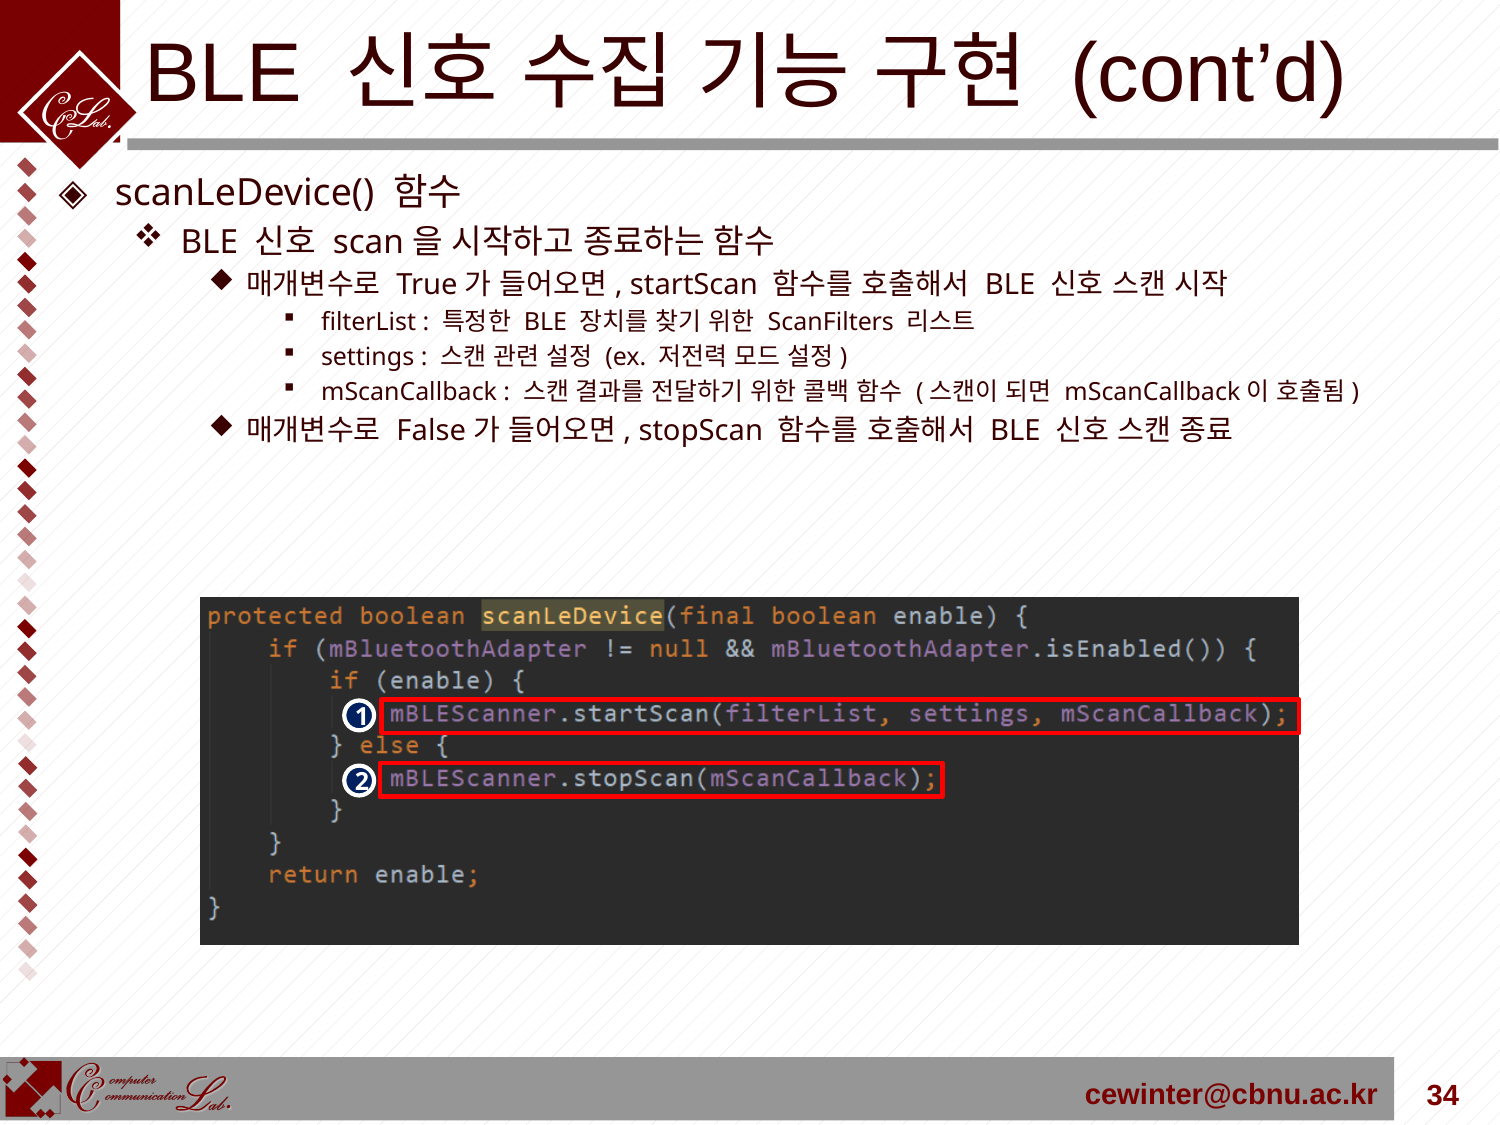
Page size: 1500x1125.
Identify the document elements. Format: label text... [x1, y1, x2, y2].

picture [0, 0, 153, 184]
picture [2, 1055, 234, 1121]
picture [200, 597, 1300, 945]
list scanLeDevice() 함수 BLE 신호 scan을 시작하고 종료하는 함수 매개변수로 True가 들어오면, startScan 함수를 호출해서 BLE 신호 스캔 시작 filterList : 특정한 BLE 장치를 찾기 위한 ScanFilters 리스트 settings : 스캔 관련 설정 (ex. 저전력 모드 설정) mScanCallback : 스캔 결과를 전달하기 위한 콜백 함수 (스캔이 되면 mScanCallback이 호출됨) 매개변수로 False가 들어오면, stopScan 함수를 호출해서 BLE 신호 스캔 종료 [43, 160, 1493, 1047]
title BLE 신호 수집 기능 구현 (cont’d) [129, 10, 1474, 126]
text_box [479, 264, 850, 371]
